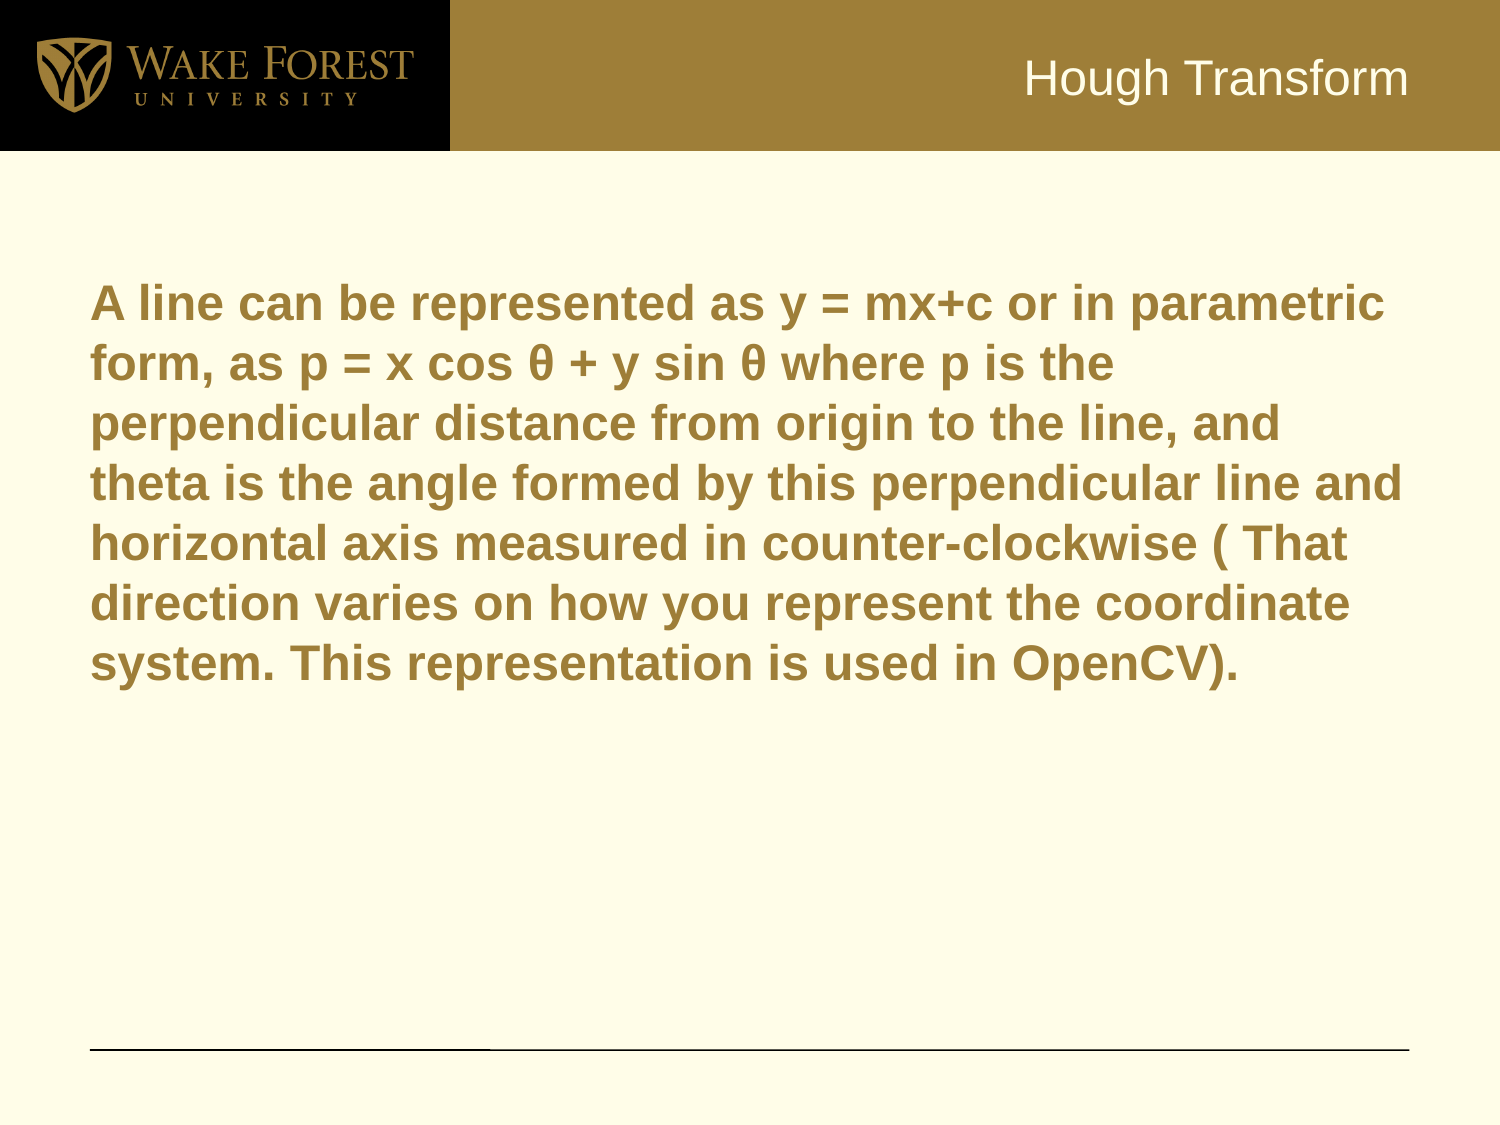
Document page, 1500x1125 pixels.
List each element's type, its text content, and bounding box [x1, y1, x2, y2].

list A line can be represented as y = mx+c or in parametric form, as p = x cos θ + y sin θ where p is the perpendicular distance from origin to the line, and theta is the angle formed by this perpendicular line and horizontal axis measured in counter-clockwise ( That direction varies on how you represent the coordinate system. This representation is used in OpenCV). [74, 262, 1425, 1013]
title Hough Transform [524, 0, 1425, 151]
picture [37, 37, 414, 113]
